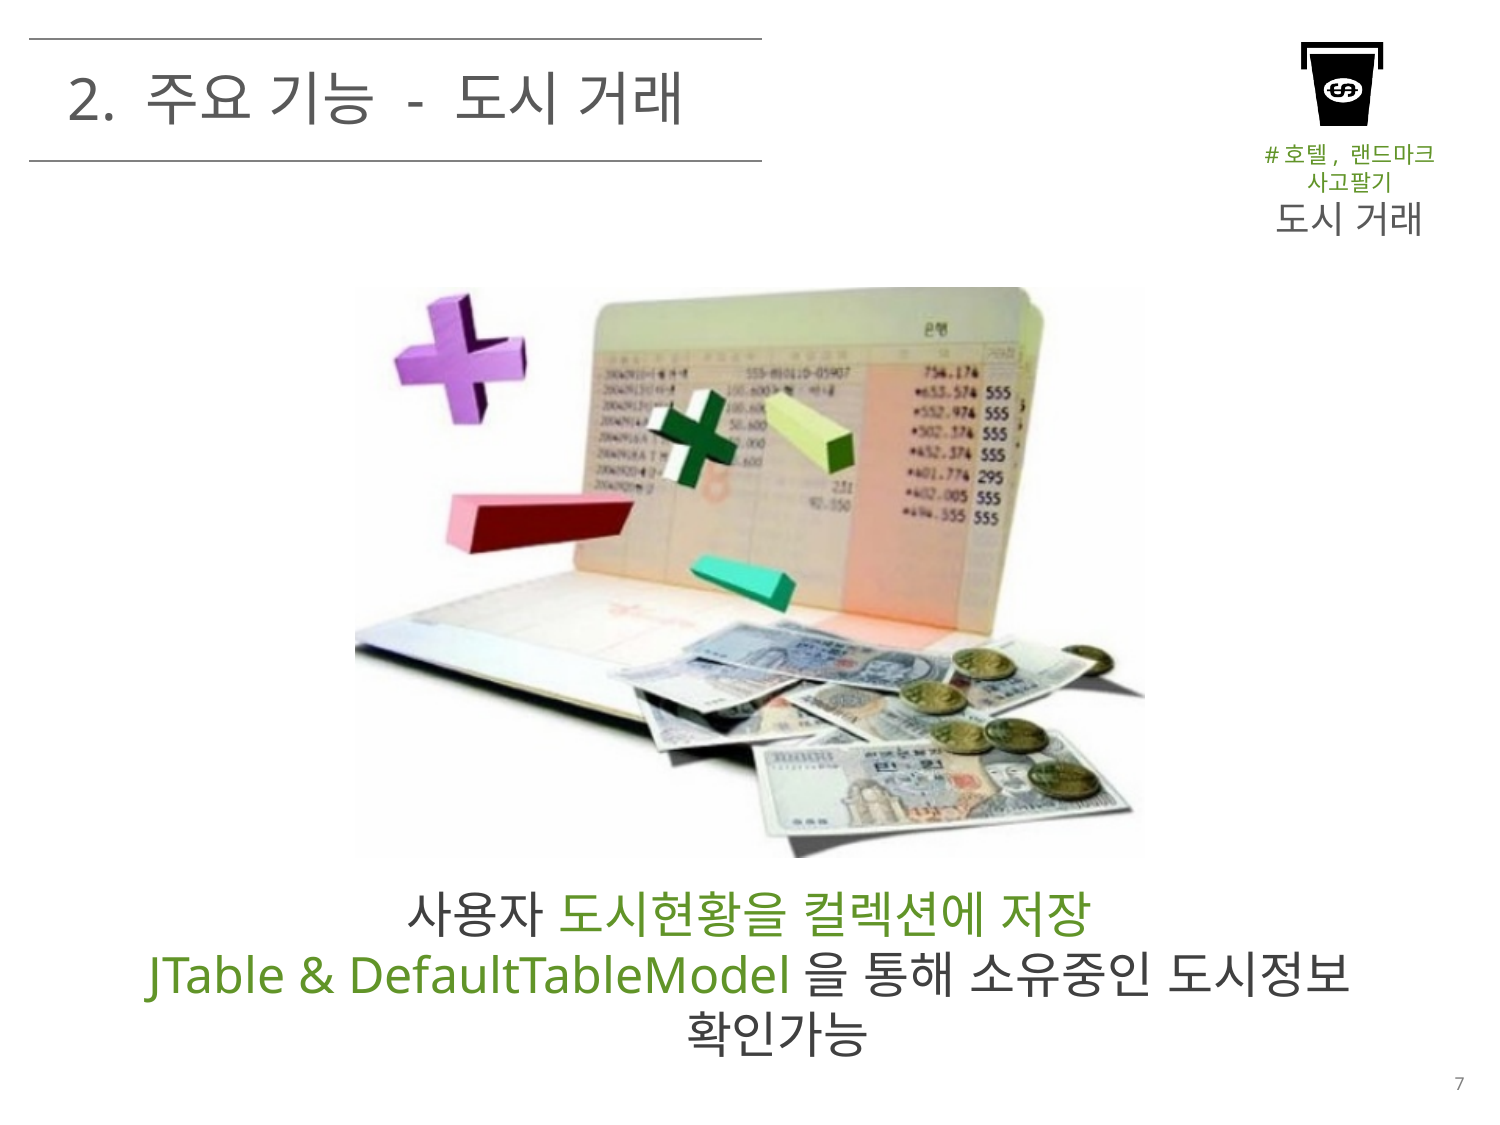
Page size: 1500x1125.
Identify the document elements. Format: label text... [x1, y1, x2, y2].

text_box 사용자 도시현황을 컬렉션에 저장 JTable & DefaultTableModel을 통해 소유중인 도시정보 확인가능 [100, 876, 1400, 1072]
text_box 2. 주요 기능 - 도시 거래 [53, 54, 727, 140]
picture [355, 287, 1145, 858]
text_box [1209, 42, 1491, 219]
